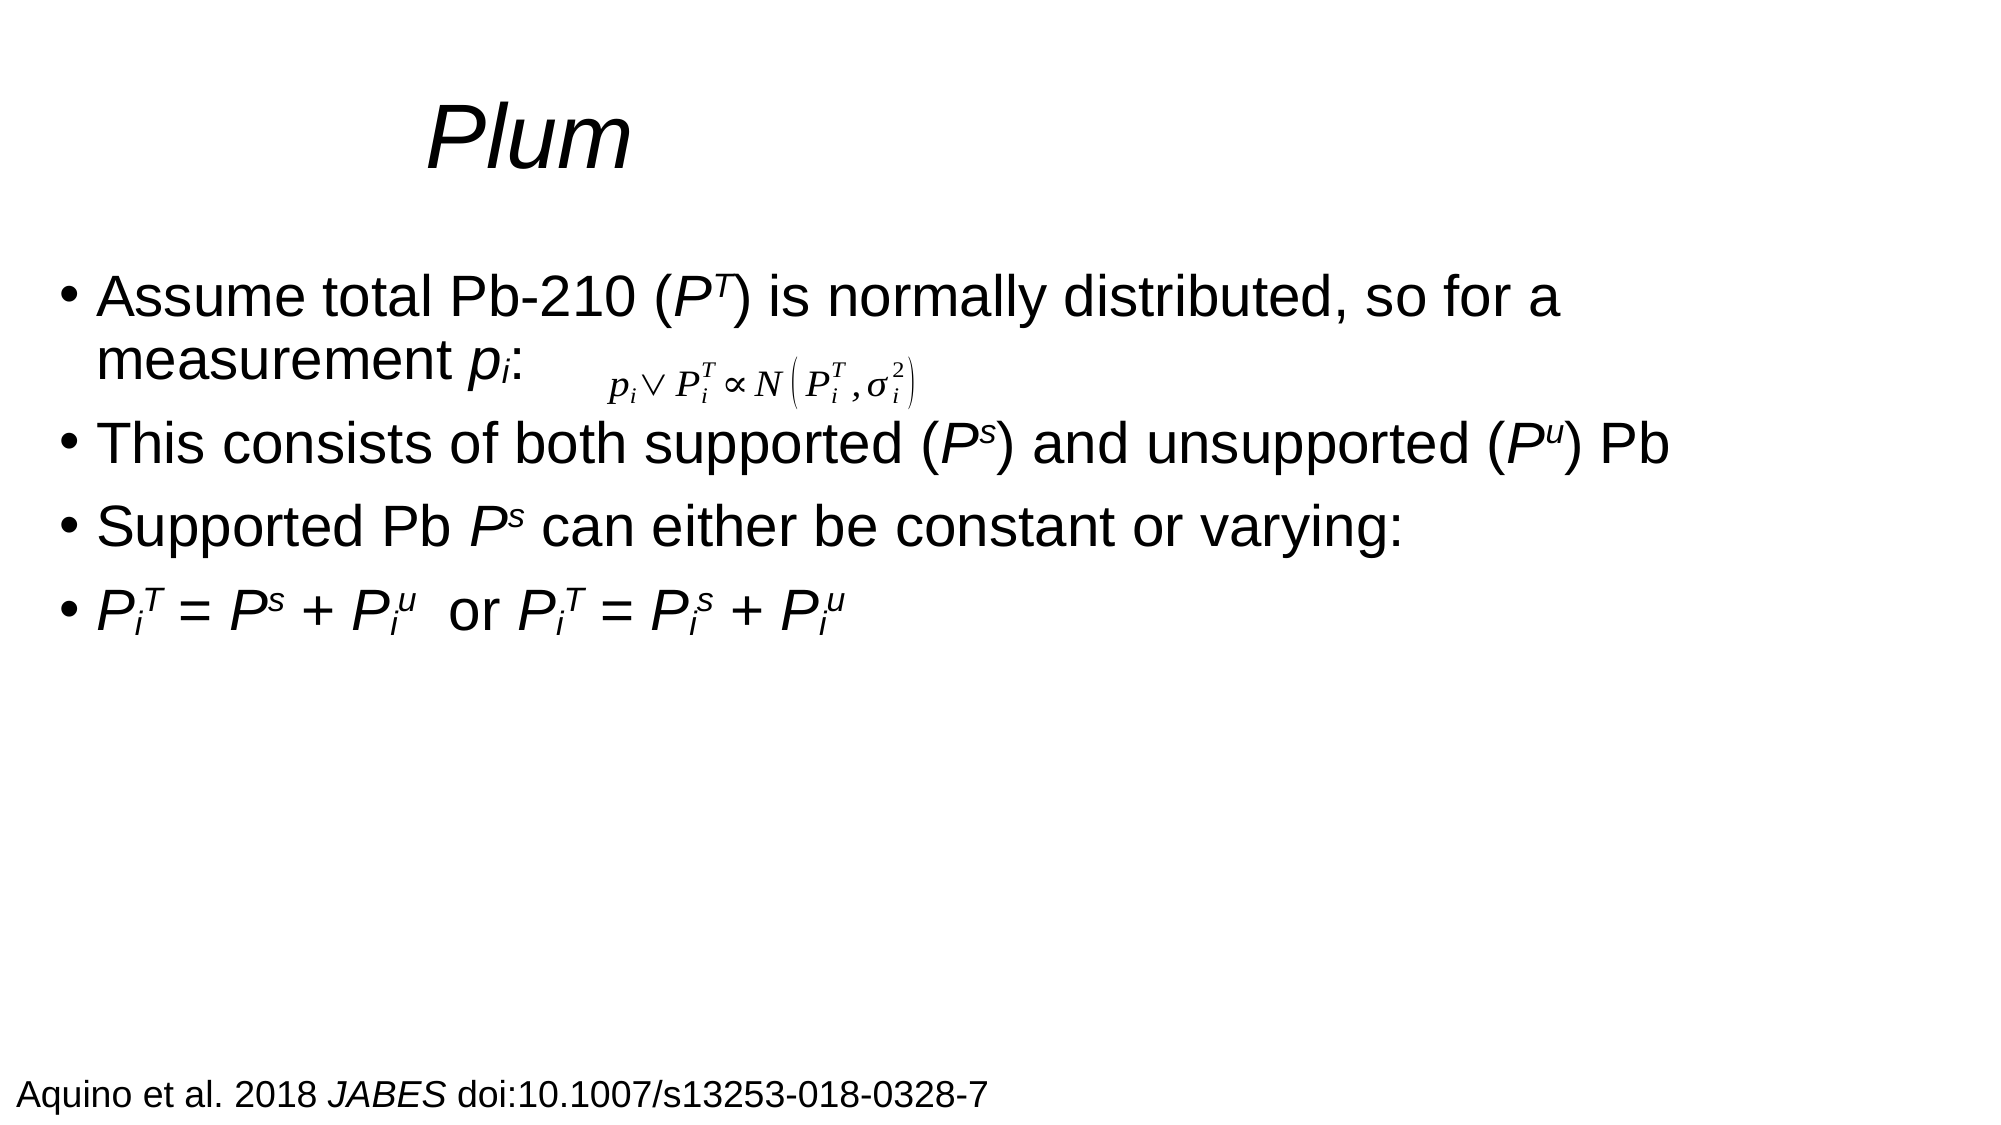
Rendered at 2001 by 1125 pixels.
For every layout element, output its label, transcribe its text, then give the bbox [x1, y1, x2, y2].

text_box Aquino et al. 2018 JABES doi:10.1007/s13253-018-0328-7 [1, 1062, 1004, 1120]
text_box Assume total Pb-210 (PT) is normally distributed, so for a measurement pi: This consists of both supported (Ps) and unsupported (Pu) Pb Supported Pb Ps can either be constant or varying: PiT = Ps + Piu or PiT = Pis + Piu [58, 265, 1804, 886]
text_box Plum [425, 34, 1887, 244]
